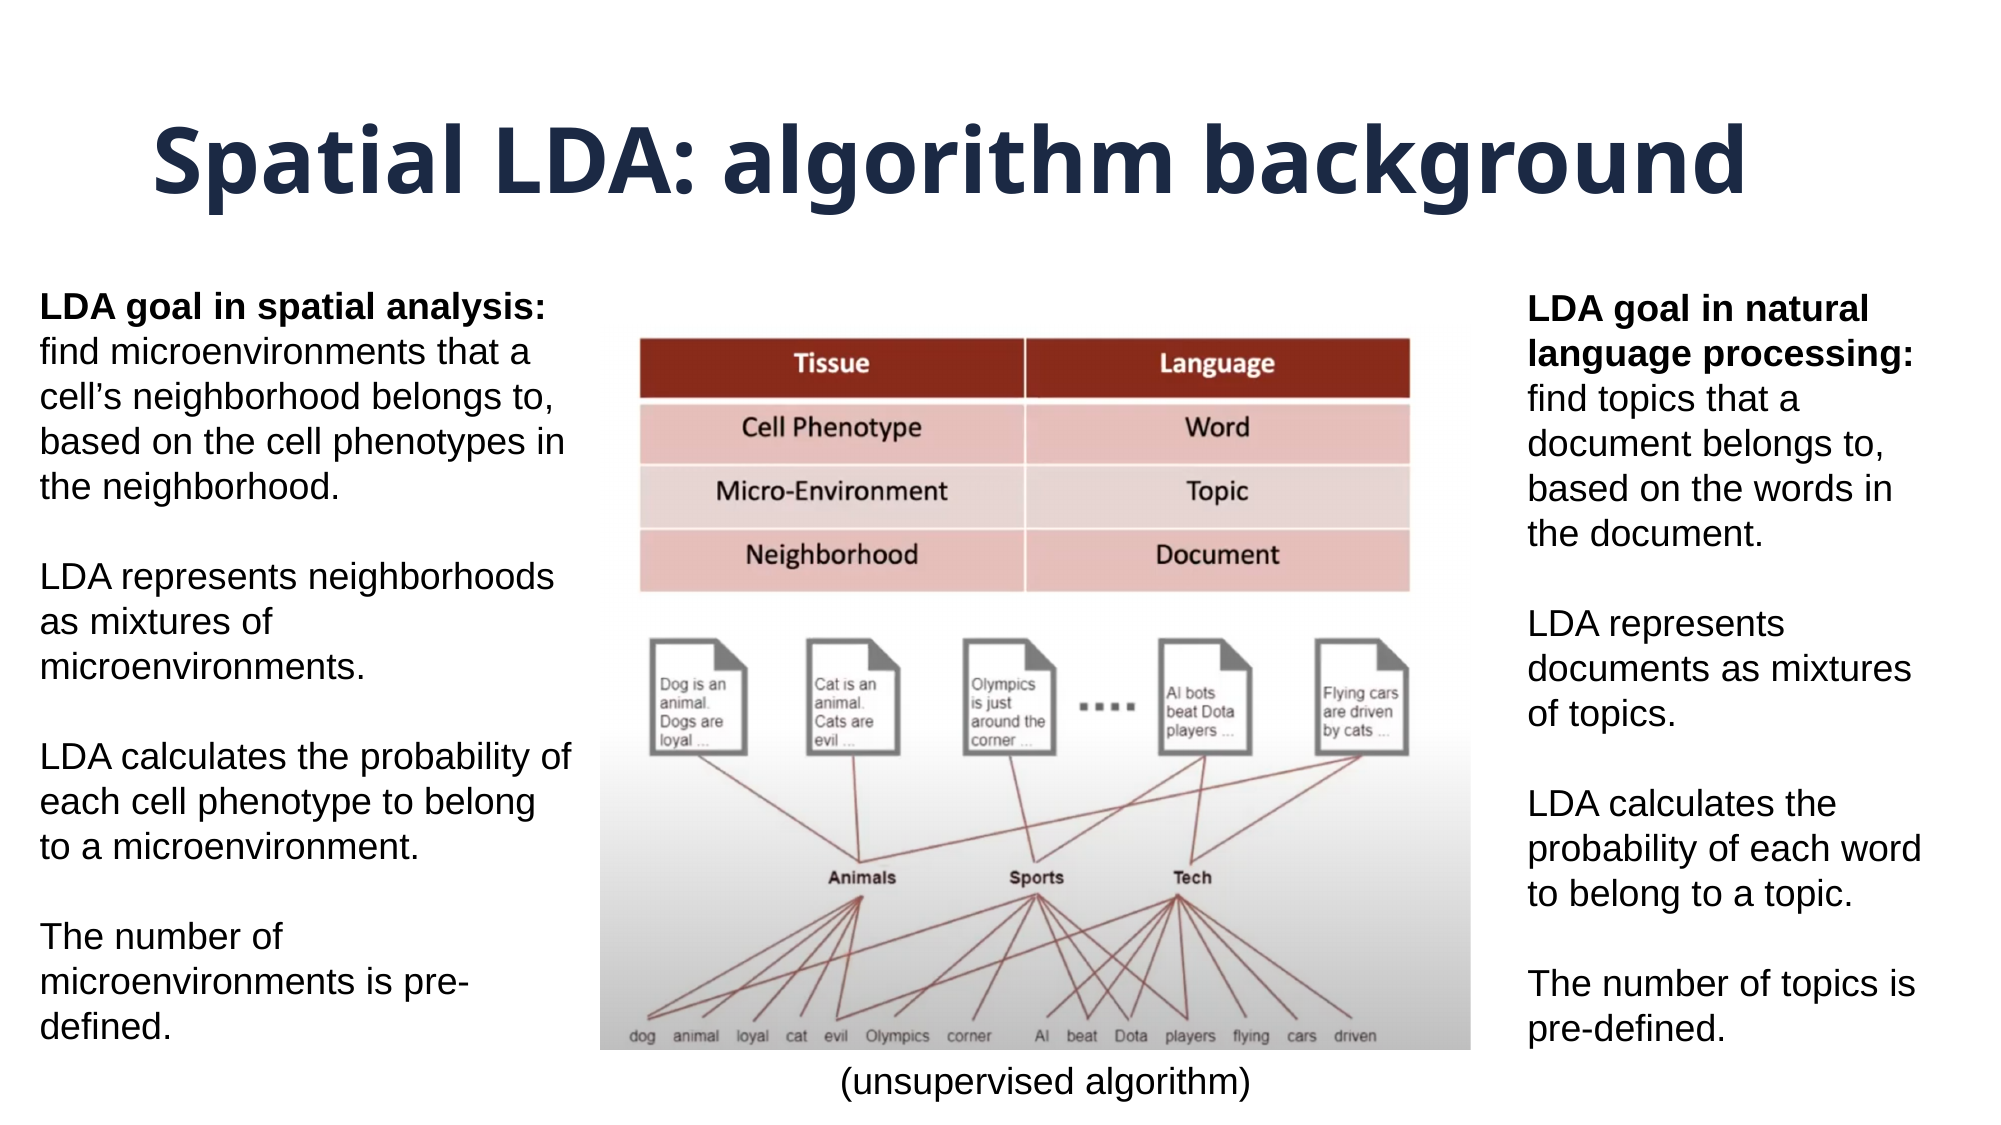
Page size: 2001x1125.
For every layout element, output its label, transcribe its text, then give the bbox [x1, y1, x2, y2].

text_box LDA goal in spatial analysis: find microenvironments that a cell’s neighborhood belongs to, based on the cell phenotypes in the neighborhood. LDA represents neighborhoods as mixtures of microenvironments. LDA calculates the probability of each cell phenotype to belong to a microenvironment. The number of microenvironments is pre-defined. [24, 274, 592, 1100]
text_box (unsupervised algorithm) [824, 1060, 1355, 1110]
picture [592, 324, 1512, 1084]
title Spatial LDA: algorithm background [150, 100, 1875, 291]
text_box LDA goal in natural language processing: find topics that a document belongs to, based on the words in the document. LDA represents documents as mixtures of topics. LDA calculates the probability of each word to belong to a topic. The number of topics is pre-defined. [1512, 276, 1963, 1102]
